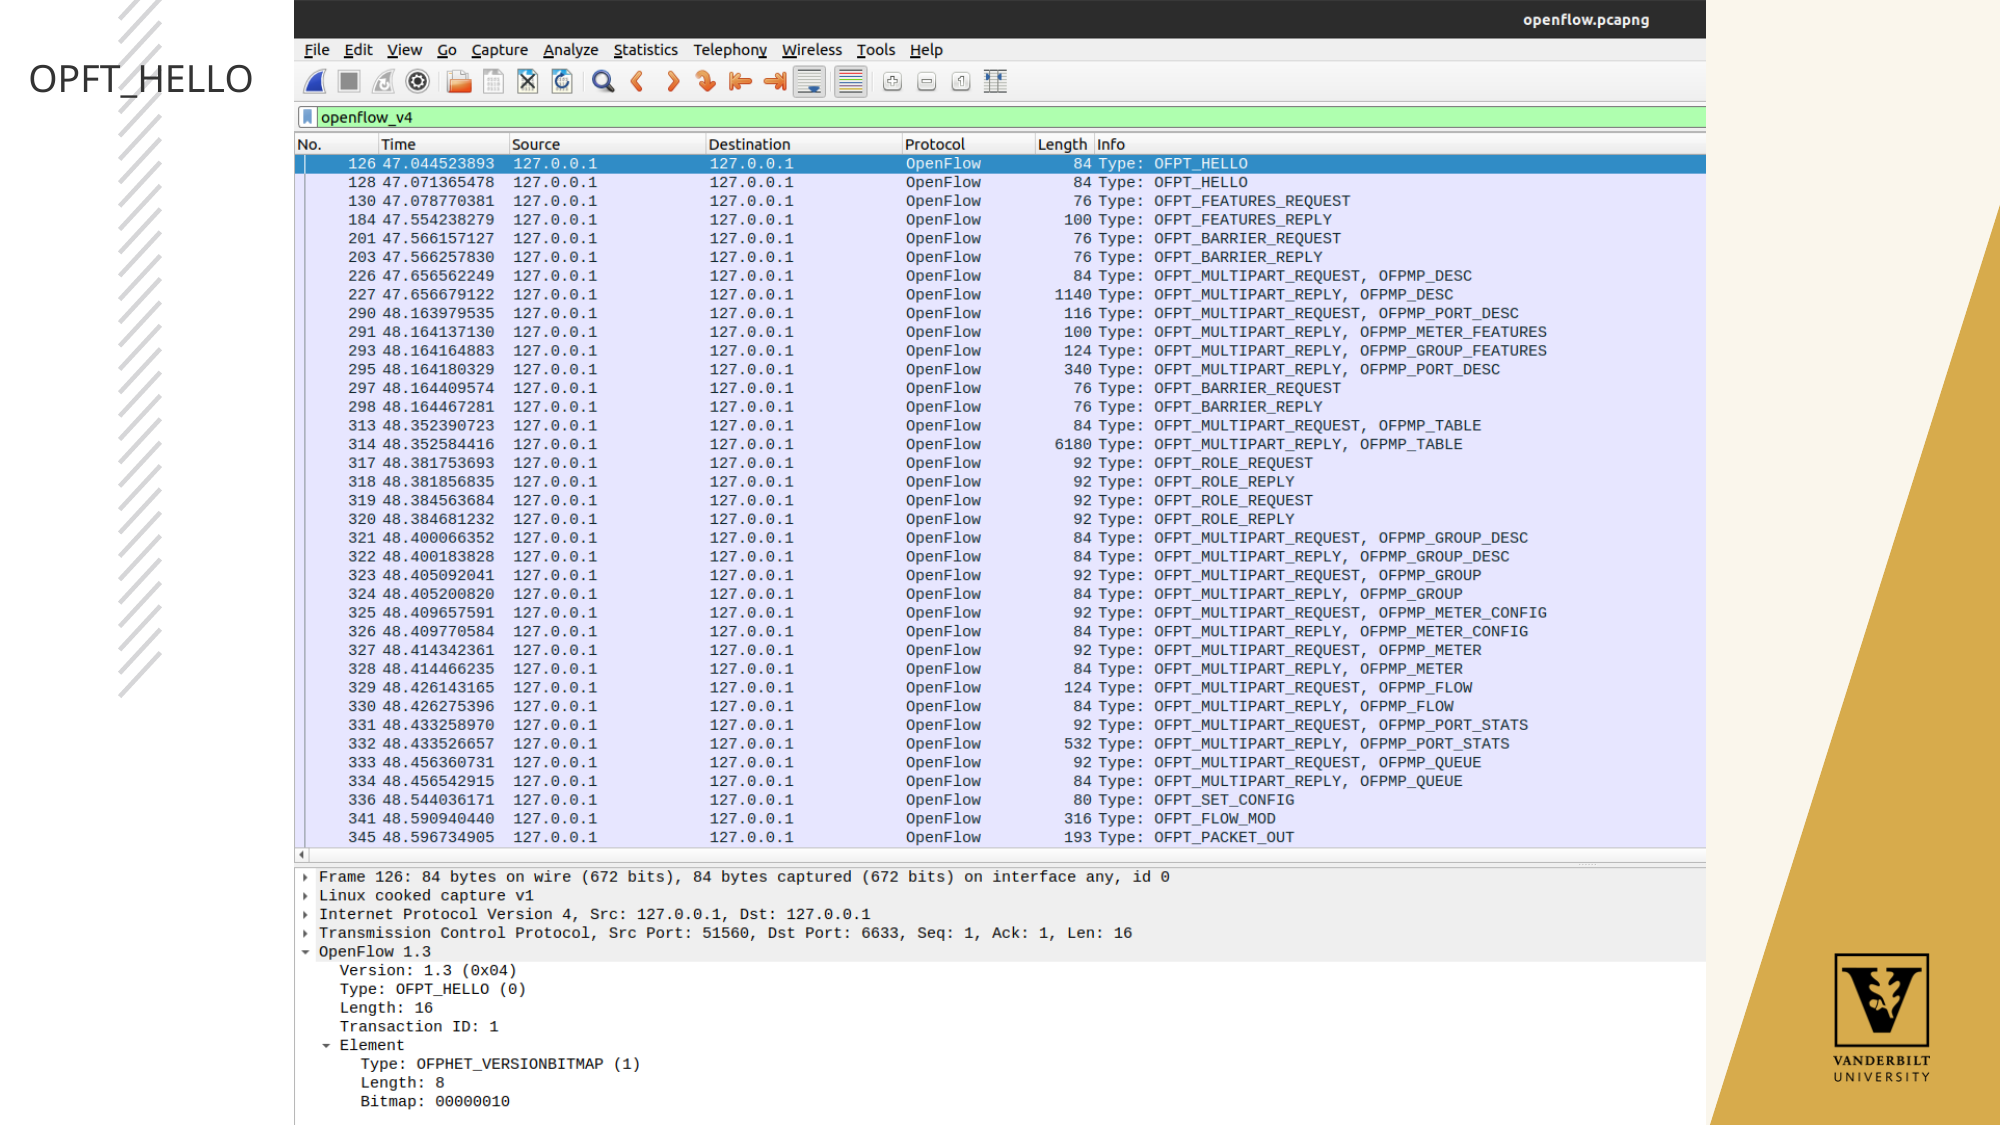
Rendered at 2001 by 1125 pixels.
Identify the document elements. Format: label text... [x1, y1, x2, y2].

picture [293, 0, 1707, 1125]
text_box OPFT_HELLO [13, 47, 288, 108]
picture [1833, 953, 1930, 1082]
